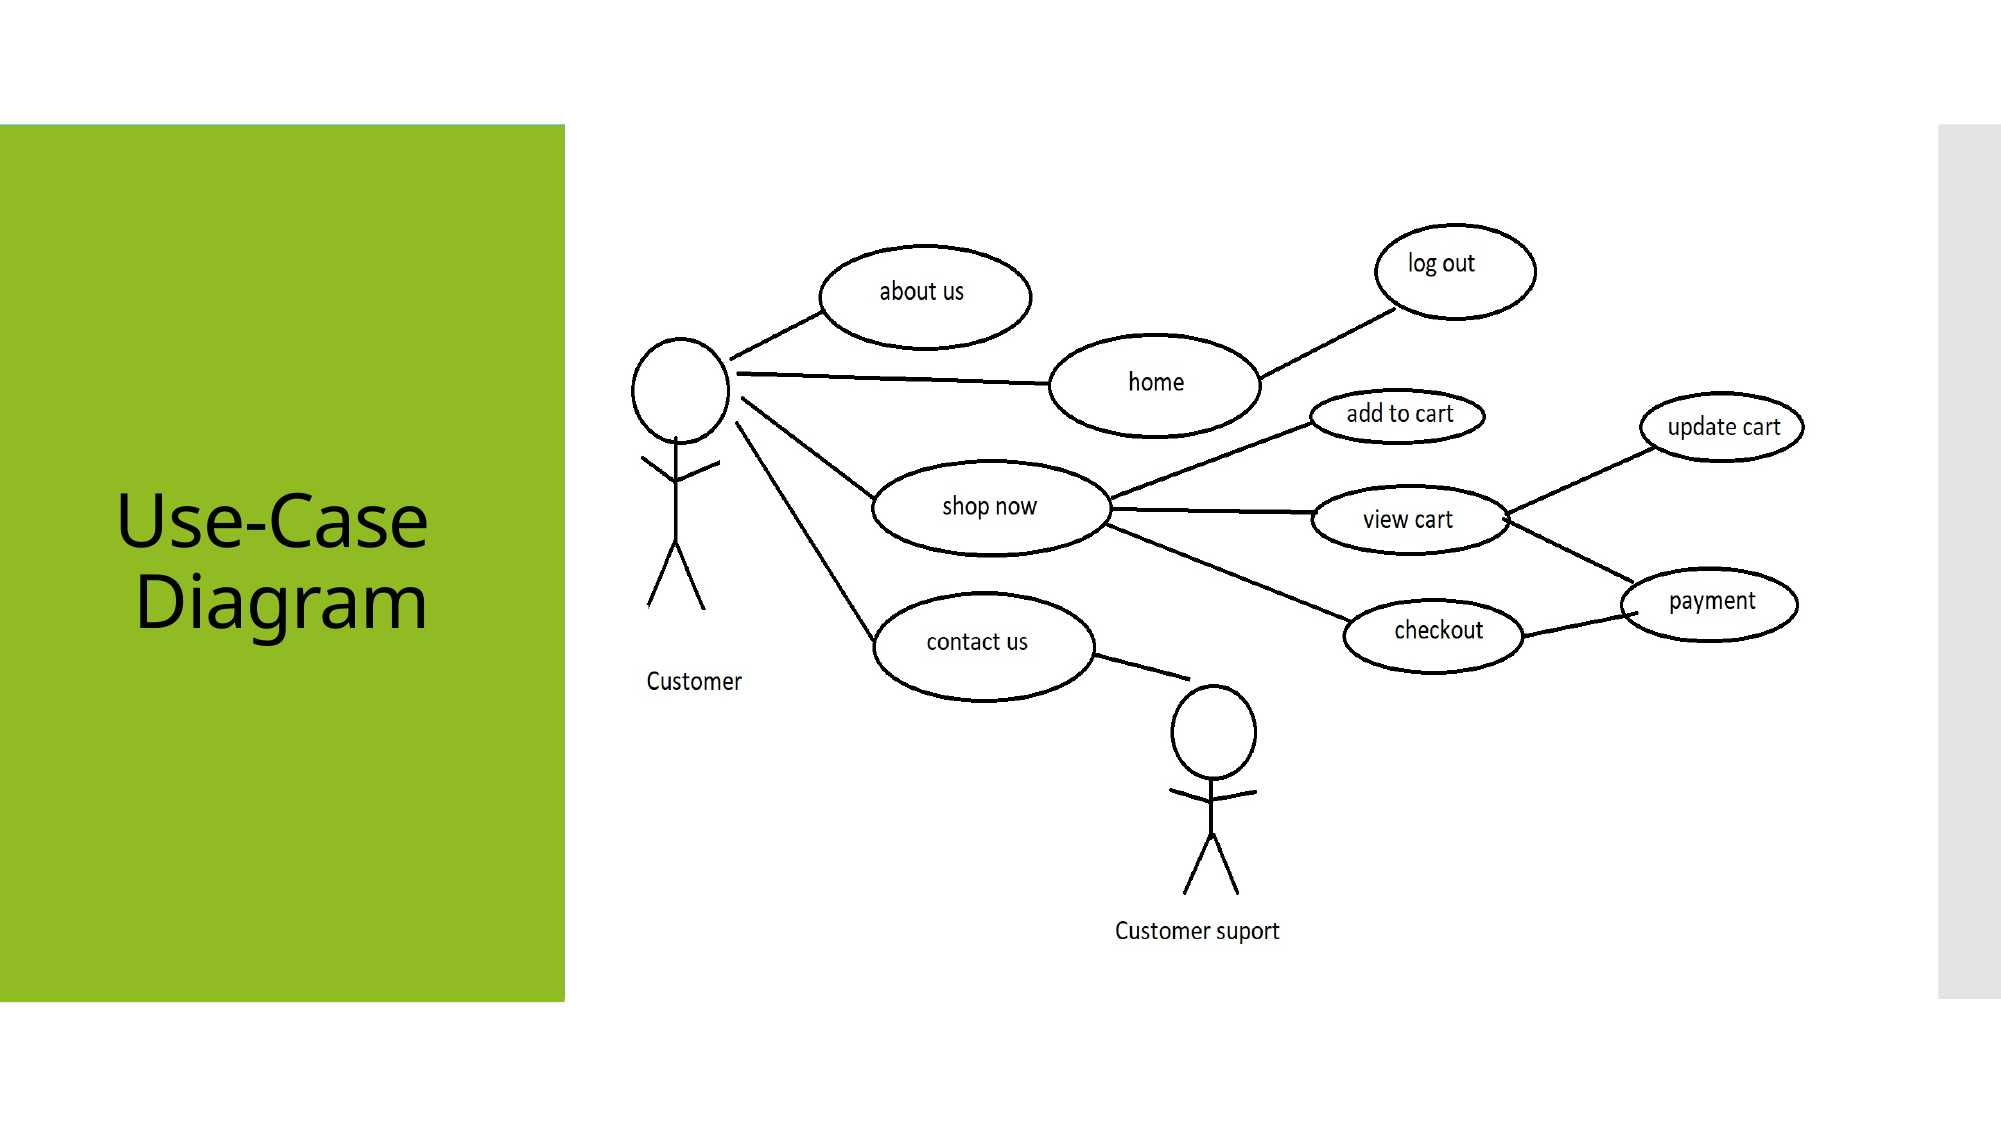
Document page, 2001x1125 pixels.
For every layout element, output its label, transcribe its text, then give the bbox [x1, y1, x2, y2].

picture [582, 167, 1914, 1000]
title Use-Case Diagram [0, 125, 565, 1003]
